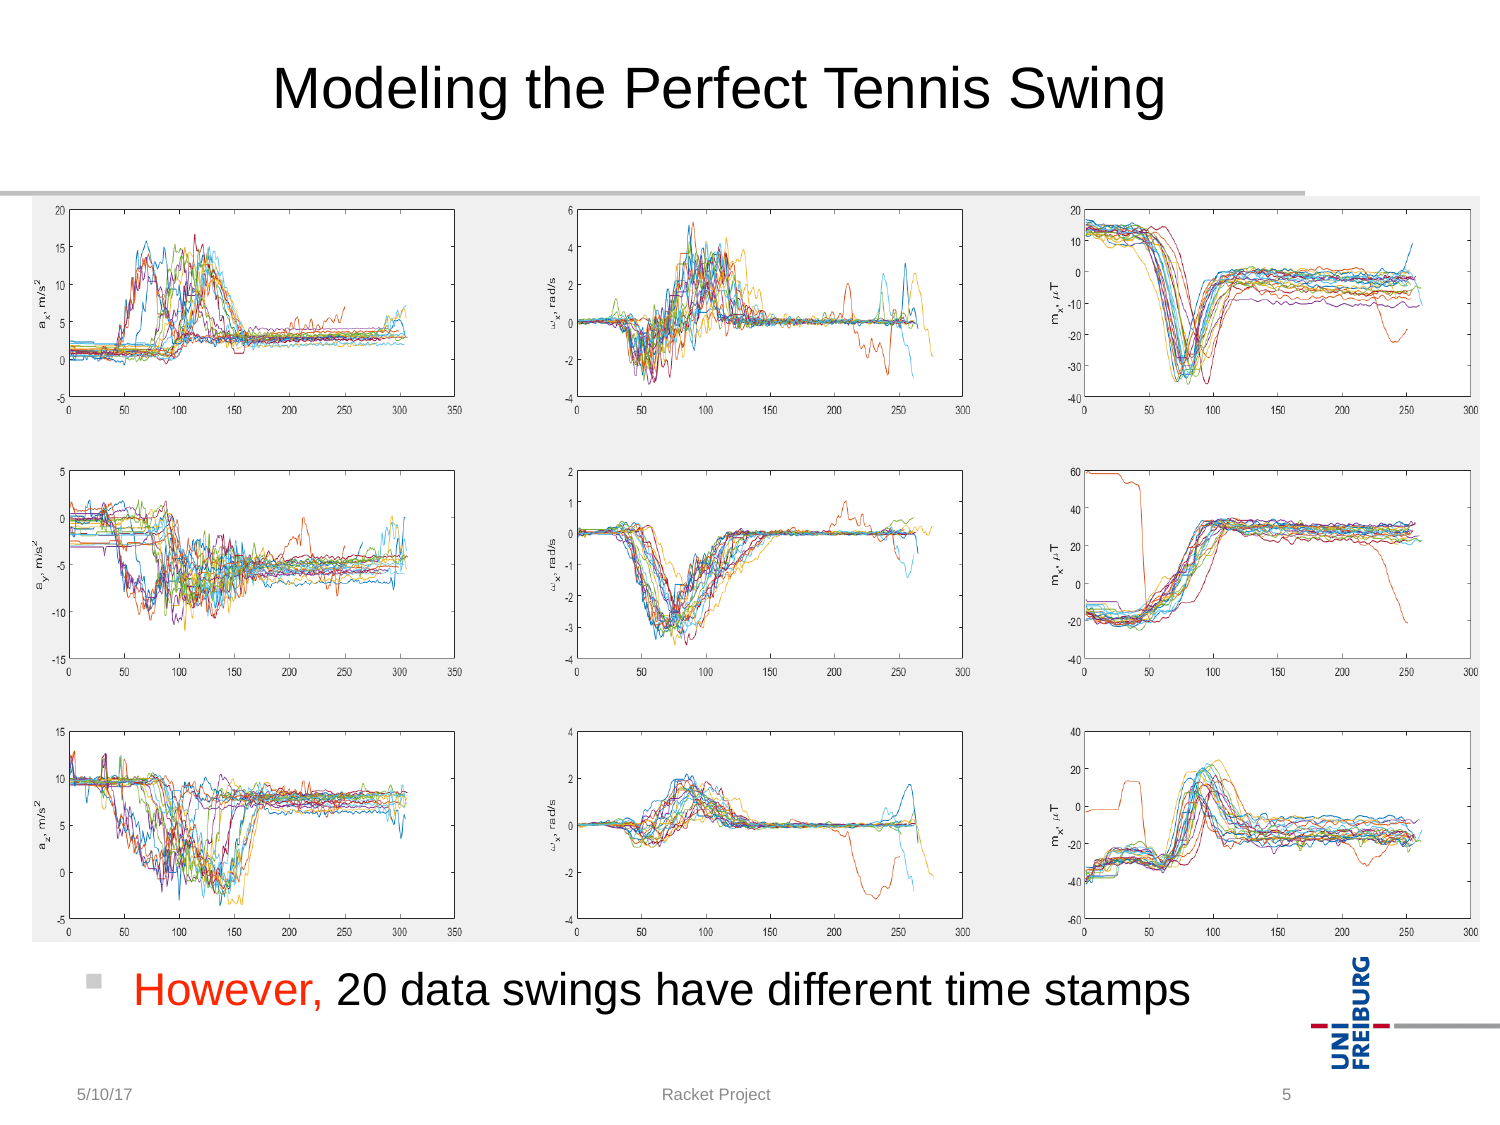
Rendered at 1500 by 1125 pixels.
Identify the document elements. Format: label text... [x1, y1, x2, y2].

text_box However, 20 data swings have different time stamps [76, 959, 1350, 1084]
slide_number 5 [1270, 1084, 1292, 1105]
title Modeling the Perfect Tennis Swing [272, 49, 1412, 169]
text_box Racket Project [245, 1084, 1187, 1105]
picture [32, 195, 1480, 942]
text_box 5/10/17 [76, 1084, 207, 1105]
picture [1310, 957, 1500, 1069]
